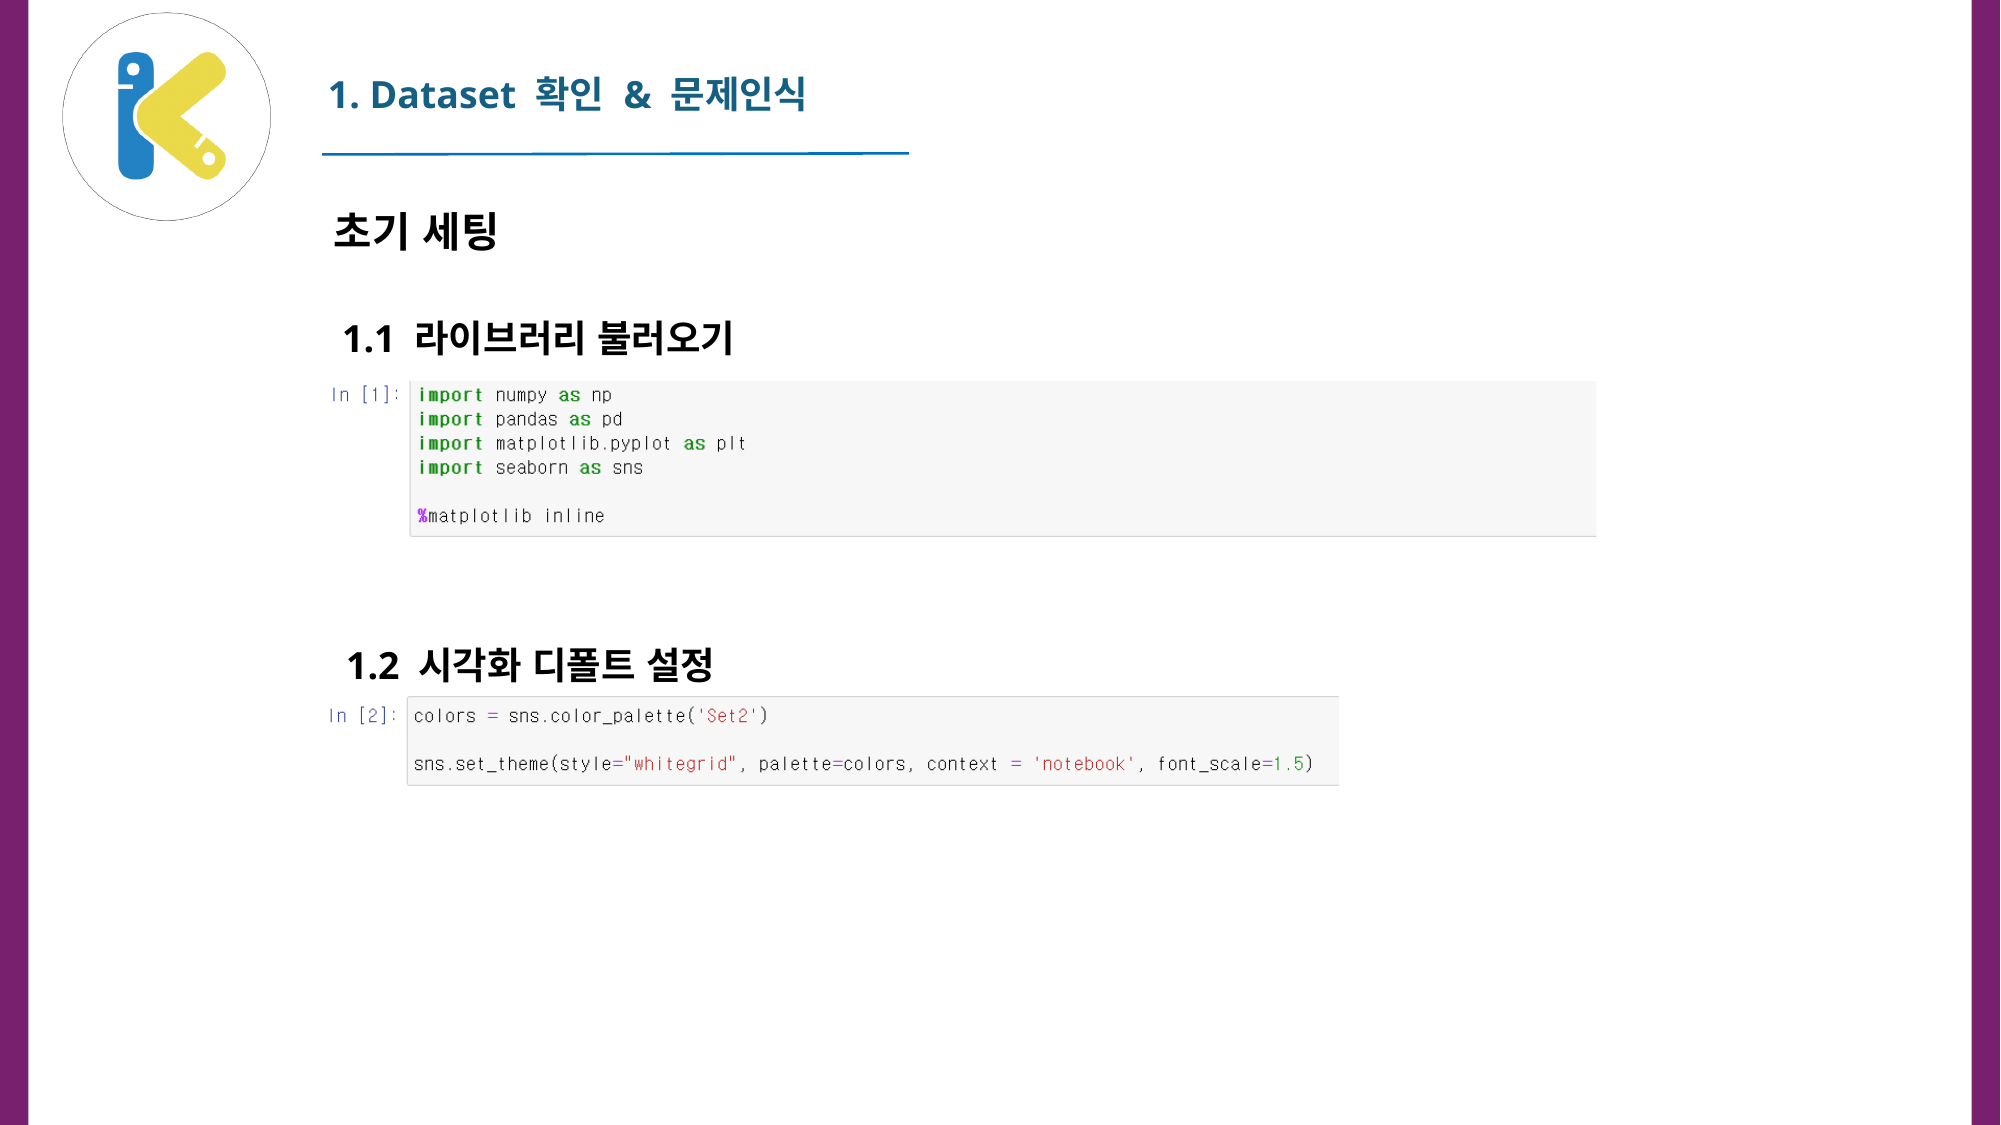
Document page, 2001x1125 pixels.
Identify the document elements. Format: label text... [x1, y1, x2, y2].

text_box 1.2 시각화 디폴트 설정 [331, 634, 731, 692]
text_box [0, 0, 30, 1125]
picture [51, 2, 281, 233]
picture [321, 380, 1597, 538]
text_box [1970, 0, 2000, 1125]
text_box 1. Dataset 확인 & 문제인식 [311, 48, 866, 139]
text_box 1.1 라이브러리 불러오기 [327, 307, 751, 368]
text_box 초기 세팅 [319, 198, 612, 264]
picture [312, 692, 1339, 791]
